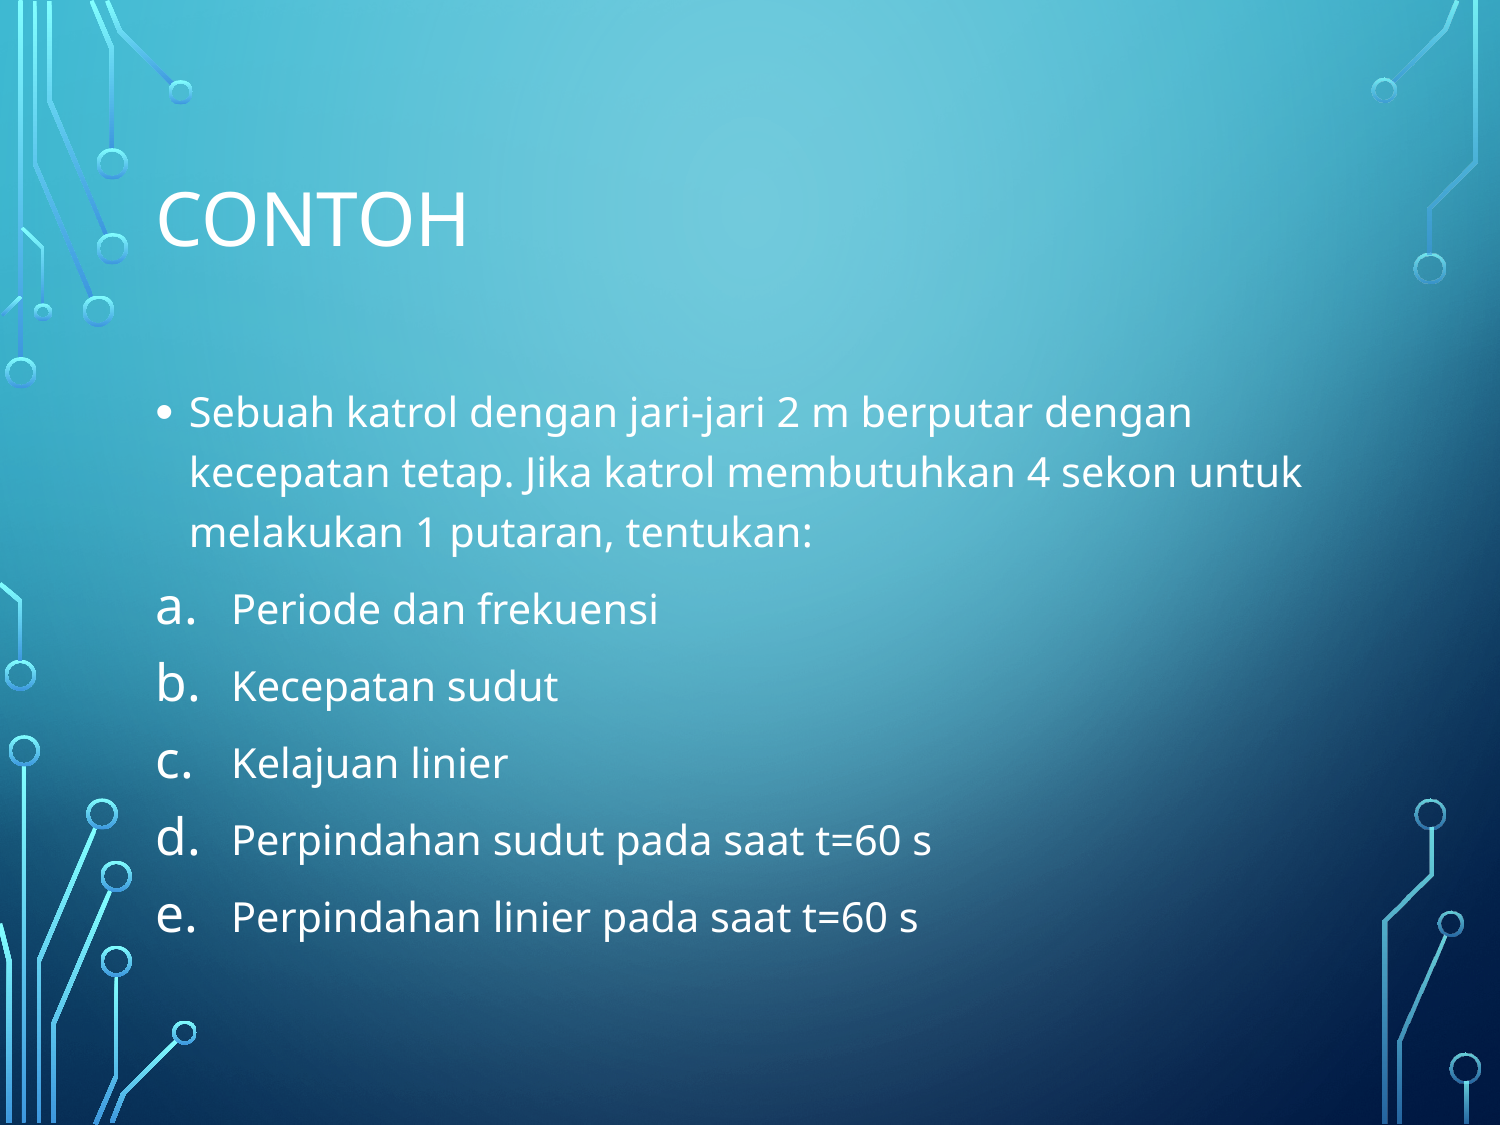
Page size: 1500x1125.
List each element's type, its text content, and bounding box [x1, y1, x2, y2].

title Contoh [140, 101, 1360, 344]
list Sebuah katrol dengan jari-jari 2 m berputar dengan kecepatan tetap. Jika katrol membutuhkan 4 sekon untuk melakukan 1 putaran, tentukan: Periode dan frekuensi Kecepatan sudut Kelajuan linier Perpindahan sudut pada saat t=60 s Perpindahan linier pada saat t=60 s [140, 369, 1360, 950]
